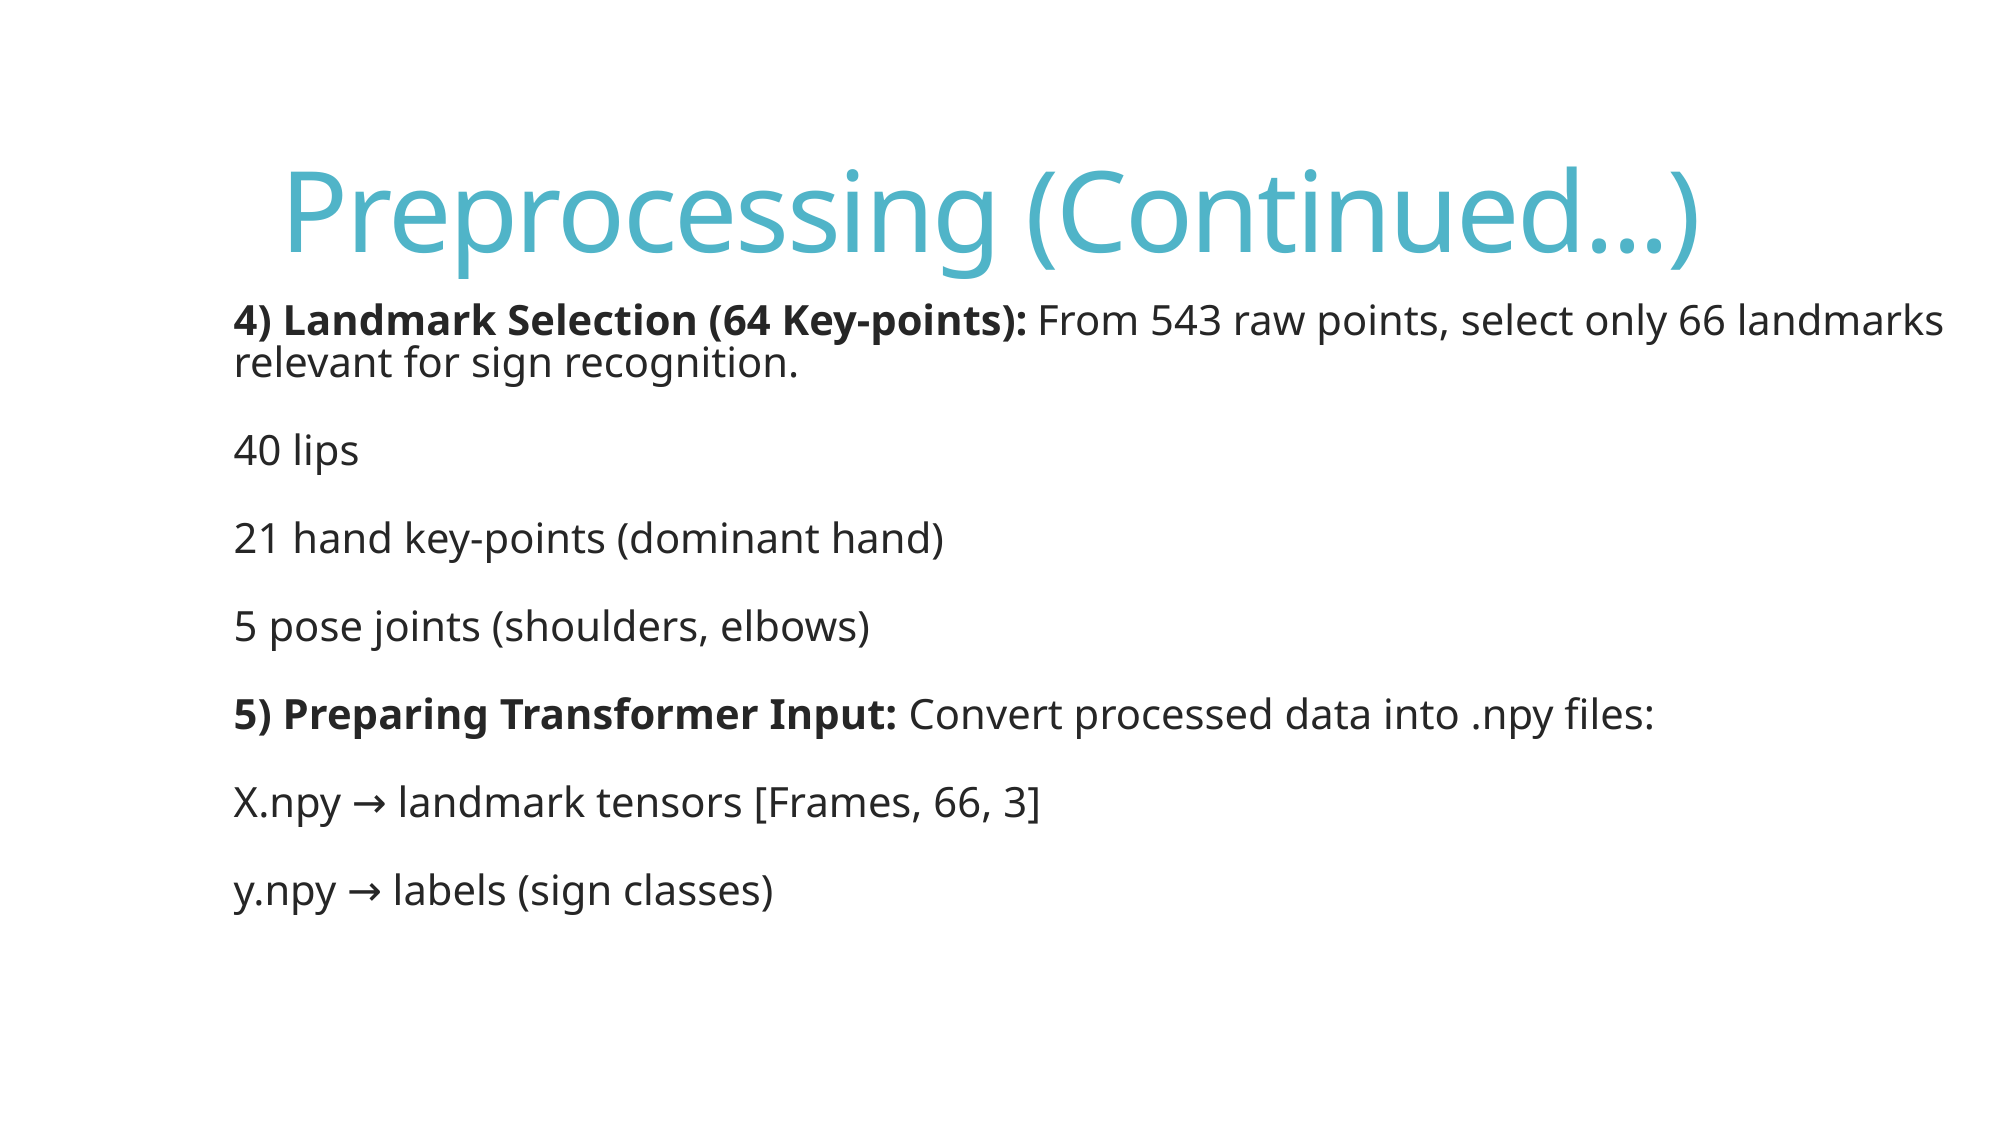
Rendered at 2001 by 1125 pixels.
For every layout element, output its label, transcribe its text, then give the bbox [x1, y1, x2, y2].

title Preprocessing (Continued...) [107, 81, 1875, 354]
list 4) Landmark Selection (64 Key-points): From 543 raw points, select only 66 landmarks relevant for sign recognition. 40 lips 21 hand key-points (dominant hand) 5 pose joints (shoulders, elbows) 5) Preparing Transformer Input: Convert processed data into .npy files: X.npy → landmark tensors [Frames, 66, 3] y.npy → labels (sign classes) [219, 293, 1983, 948]
